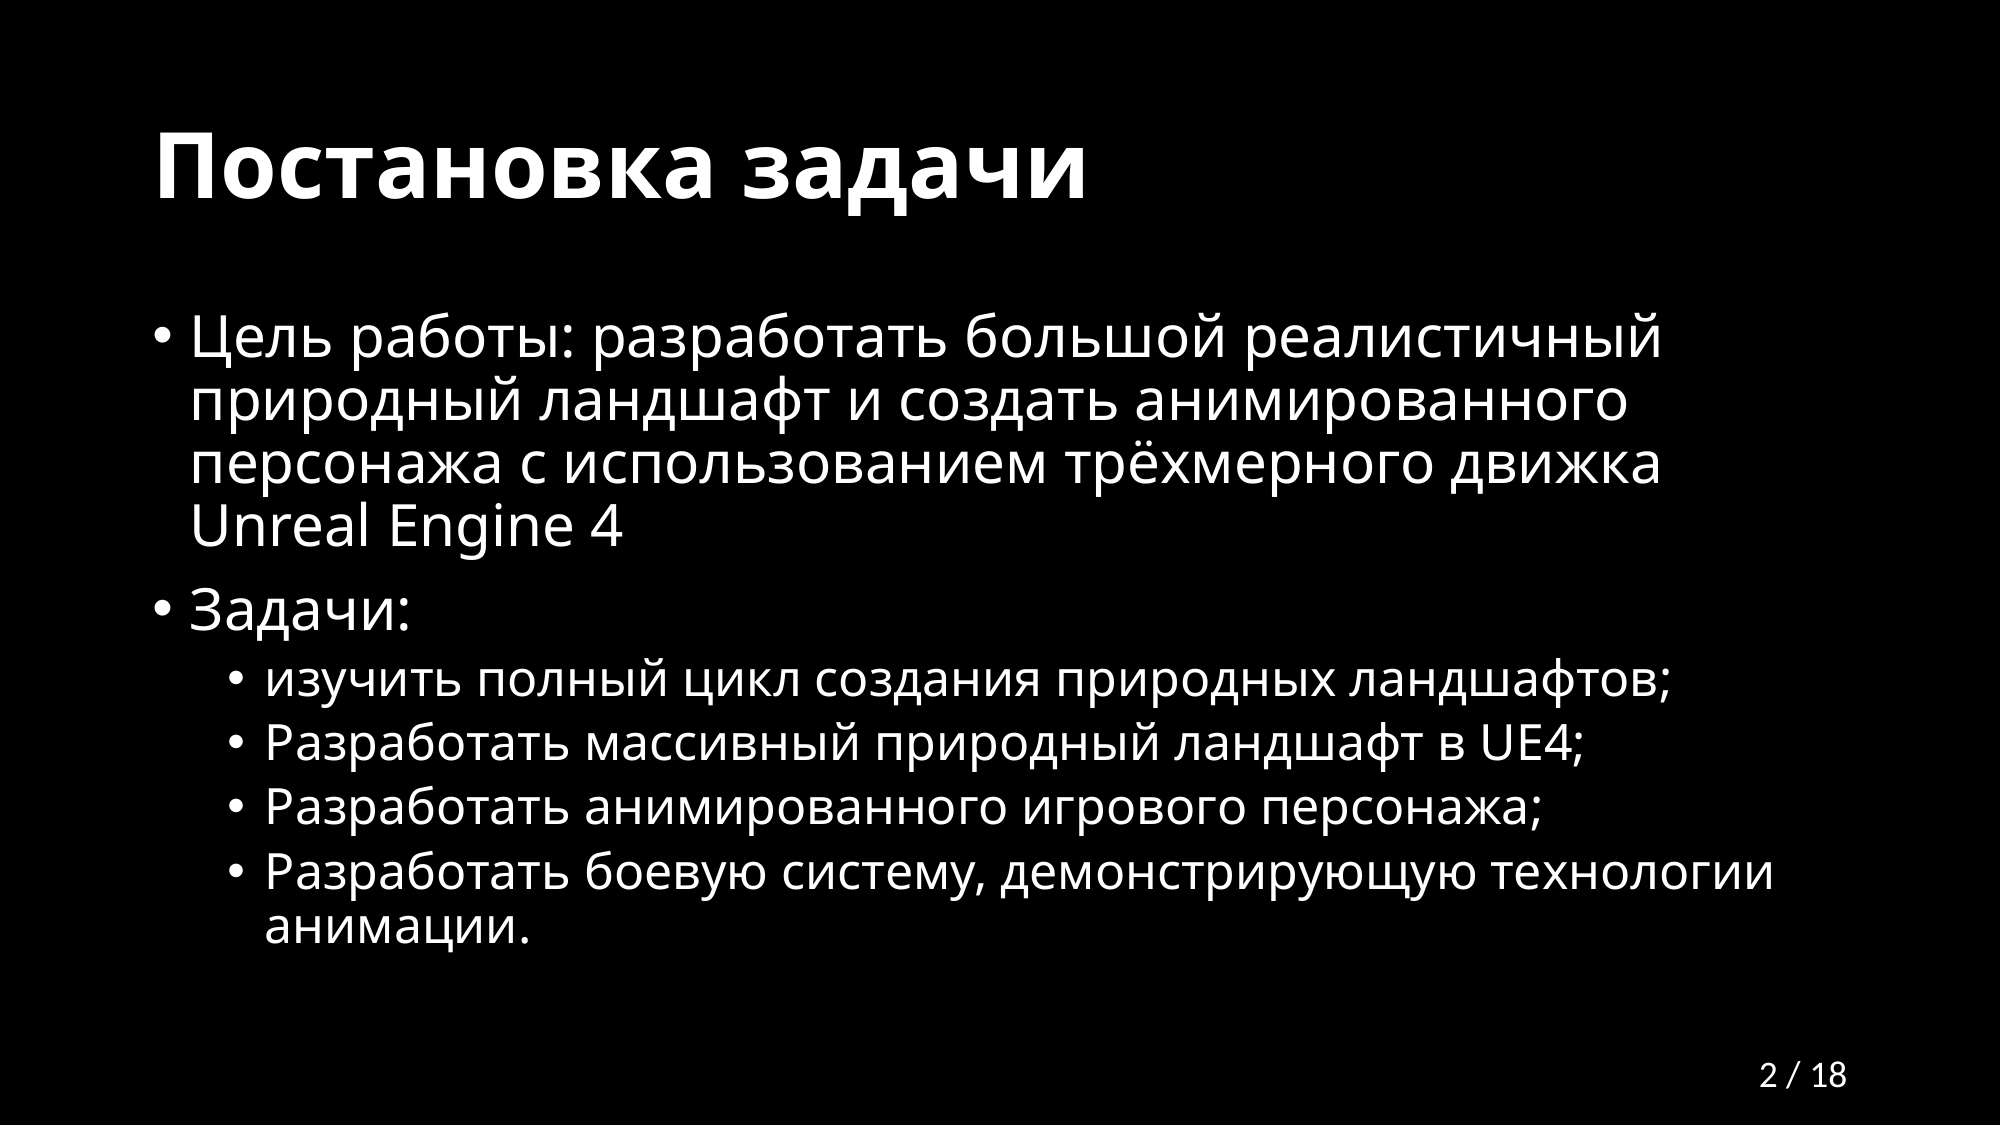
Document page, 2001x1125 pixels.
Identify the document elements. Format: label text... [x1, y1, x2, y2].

slide_number 2 / 18 [1412, 1042, 1863, 1103]
title Постановка задачи [137, 59, 1863, 278]
list Цель работы: разработать большой реалистичный природный ландшафт и создать анимированного персонажа с использованием трёхмерного движка Unreal Engine 4 Задачи: изучить полный цикл создания природных ландшафтов; Разработать массивный природный ландшафт в UE4; Разработать анимированного игрового персонажа; Разработать боевую систему, демонстрирующую технологии анимации. [137, 299, 1863, 1026]
